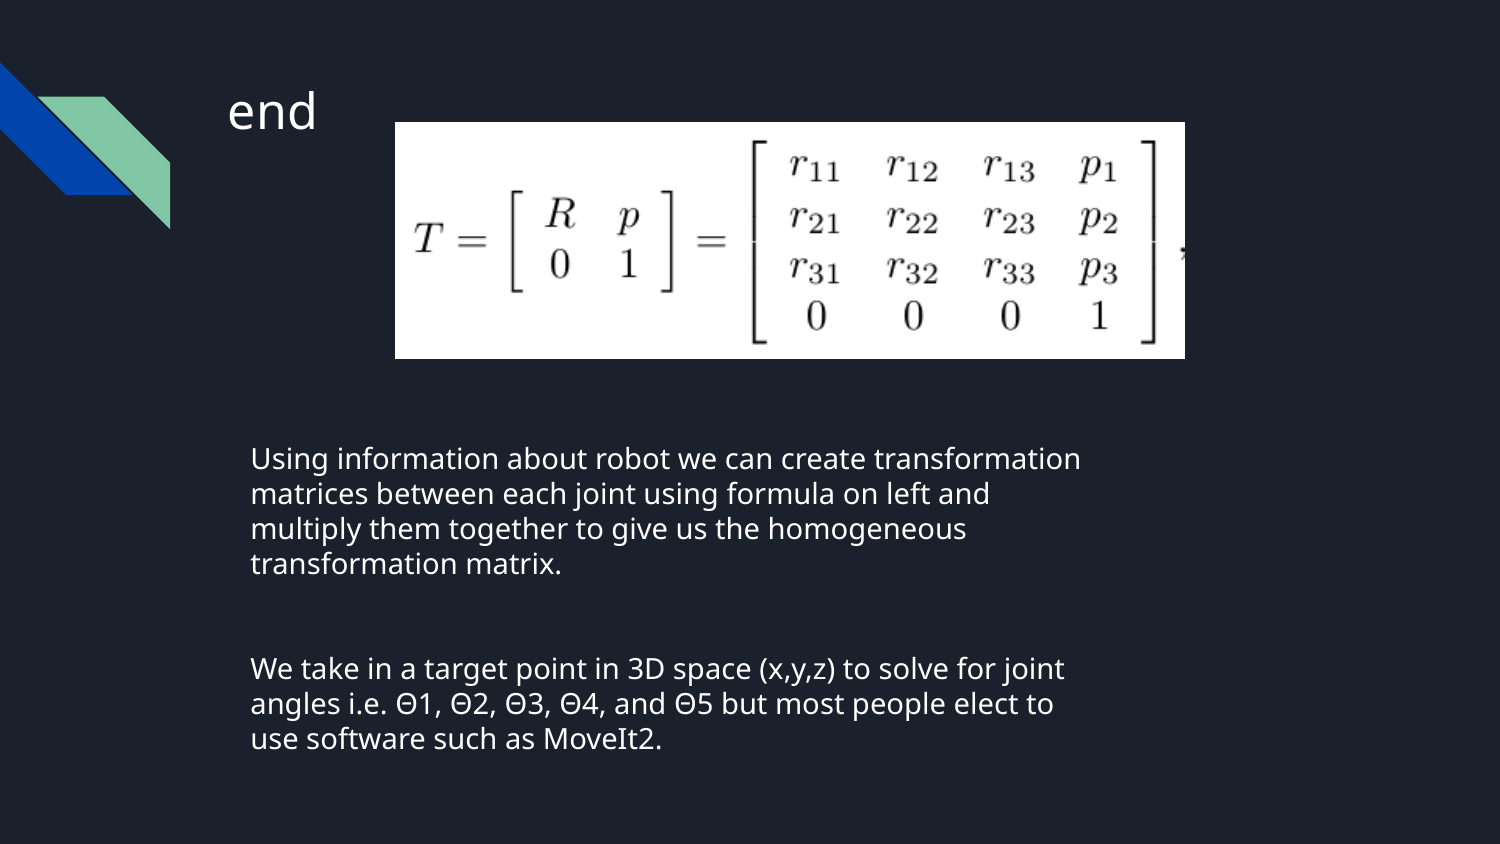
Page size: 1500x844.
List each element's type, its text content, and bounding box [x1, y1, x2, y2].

title end [212, 64, 1368, 215]
picture [395, 122, 1185, 359]
text_box Using information about robot we can create transformation matrices between each joint using formula on left and multiply them together to give us the homogeneous transformation matrix. We take in a target point in 3D space (x,y,z) to solve for joint angles i.e. Θ1, Θ2, Θ3, Θ4, and Θ5 but most people elect to use software such as MoveIt2. [235, 425, 1121, 732]
